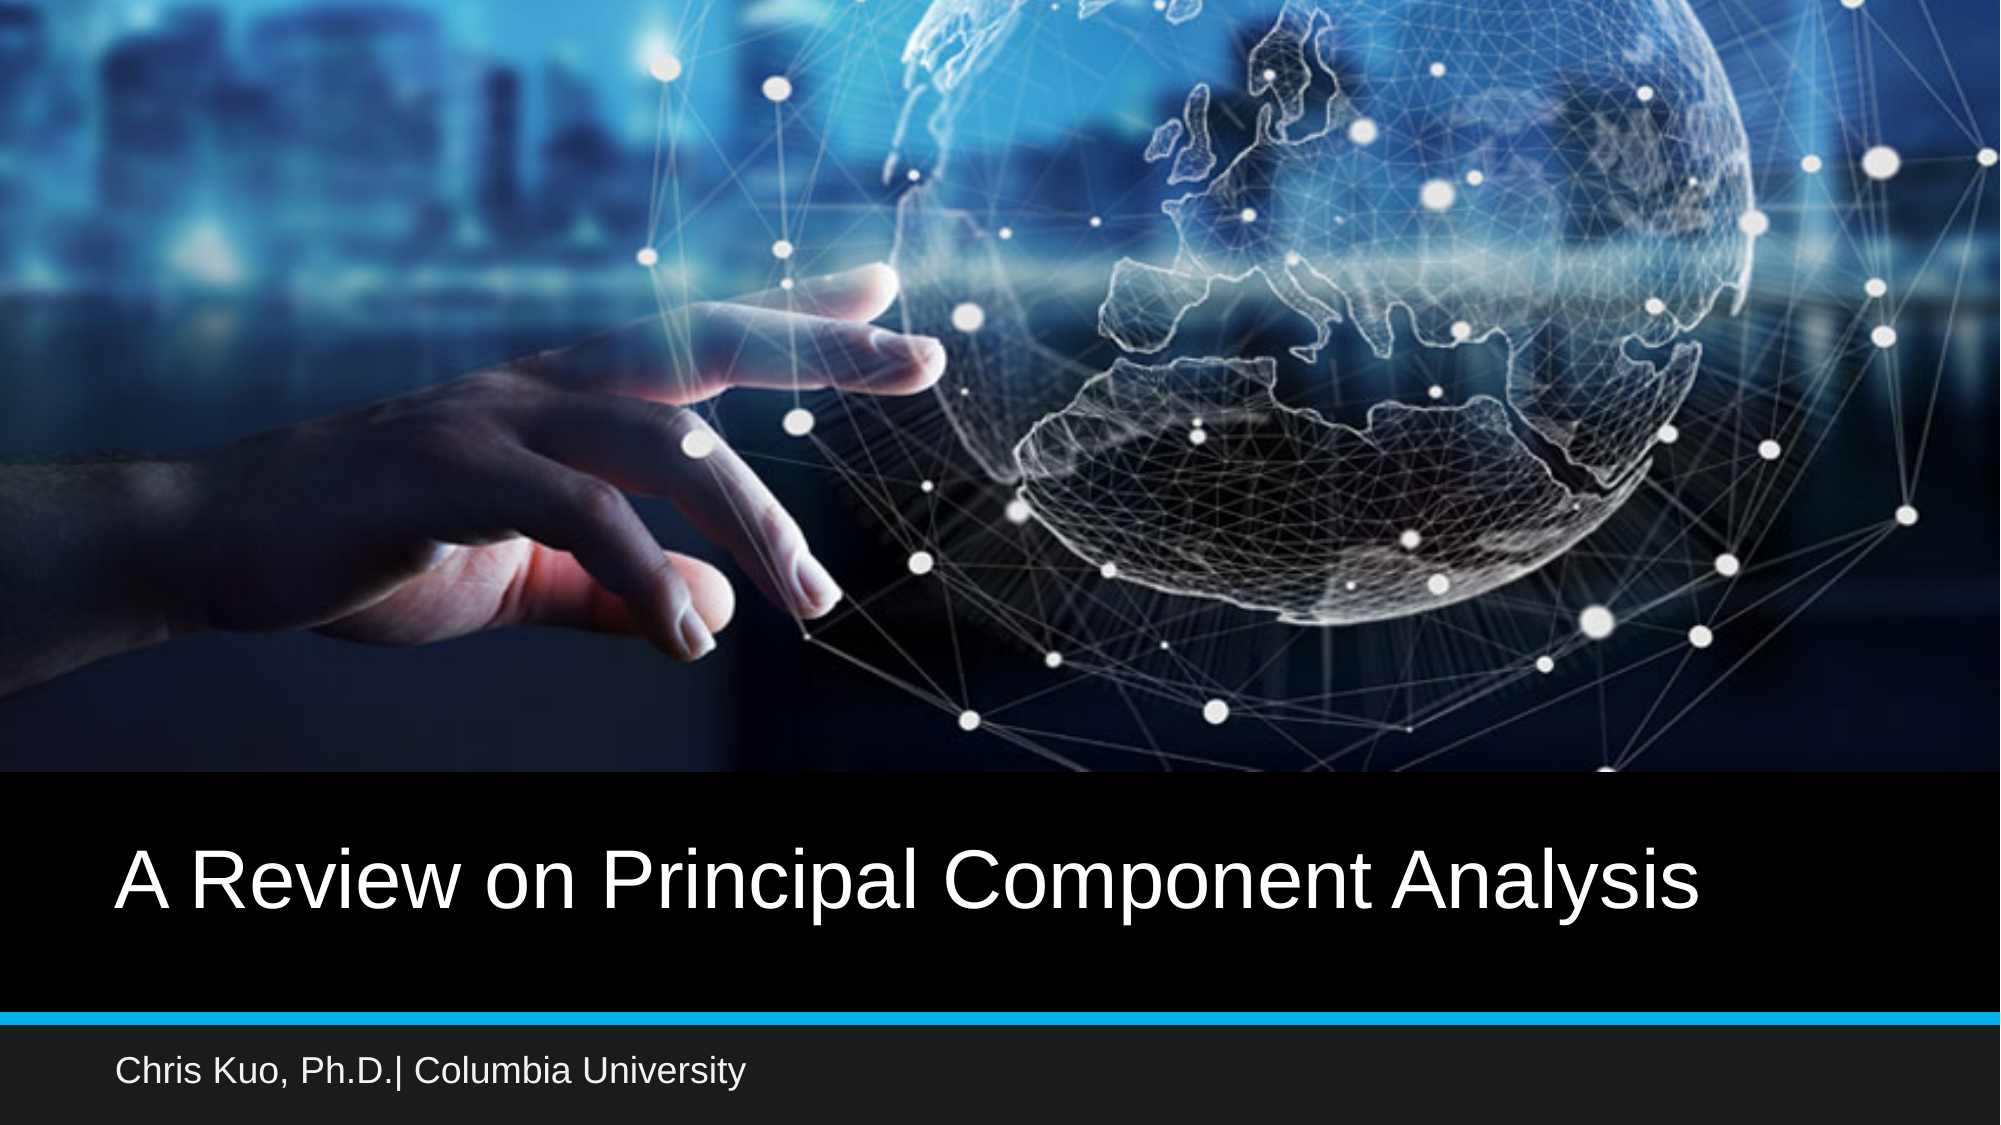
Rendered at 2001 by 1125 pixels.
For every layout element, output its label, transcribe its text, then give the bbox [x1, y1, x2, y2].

title A Review on Principal Component Analysis [99, 777, 1900, 985]
picture [0, 0, 2000, 772]
subtitle Chris Kuo, Ph.D.| Columbia University [99, 1031, 1900, 1107]
